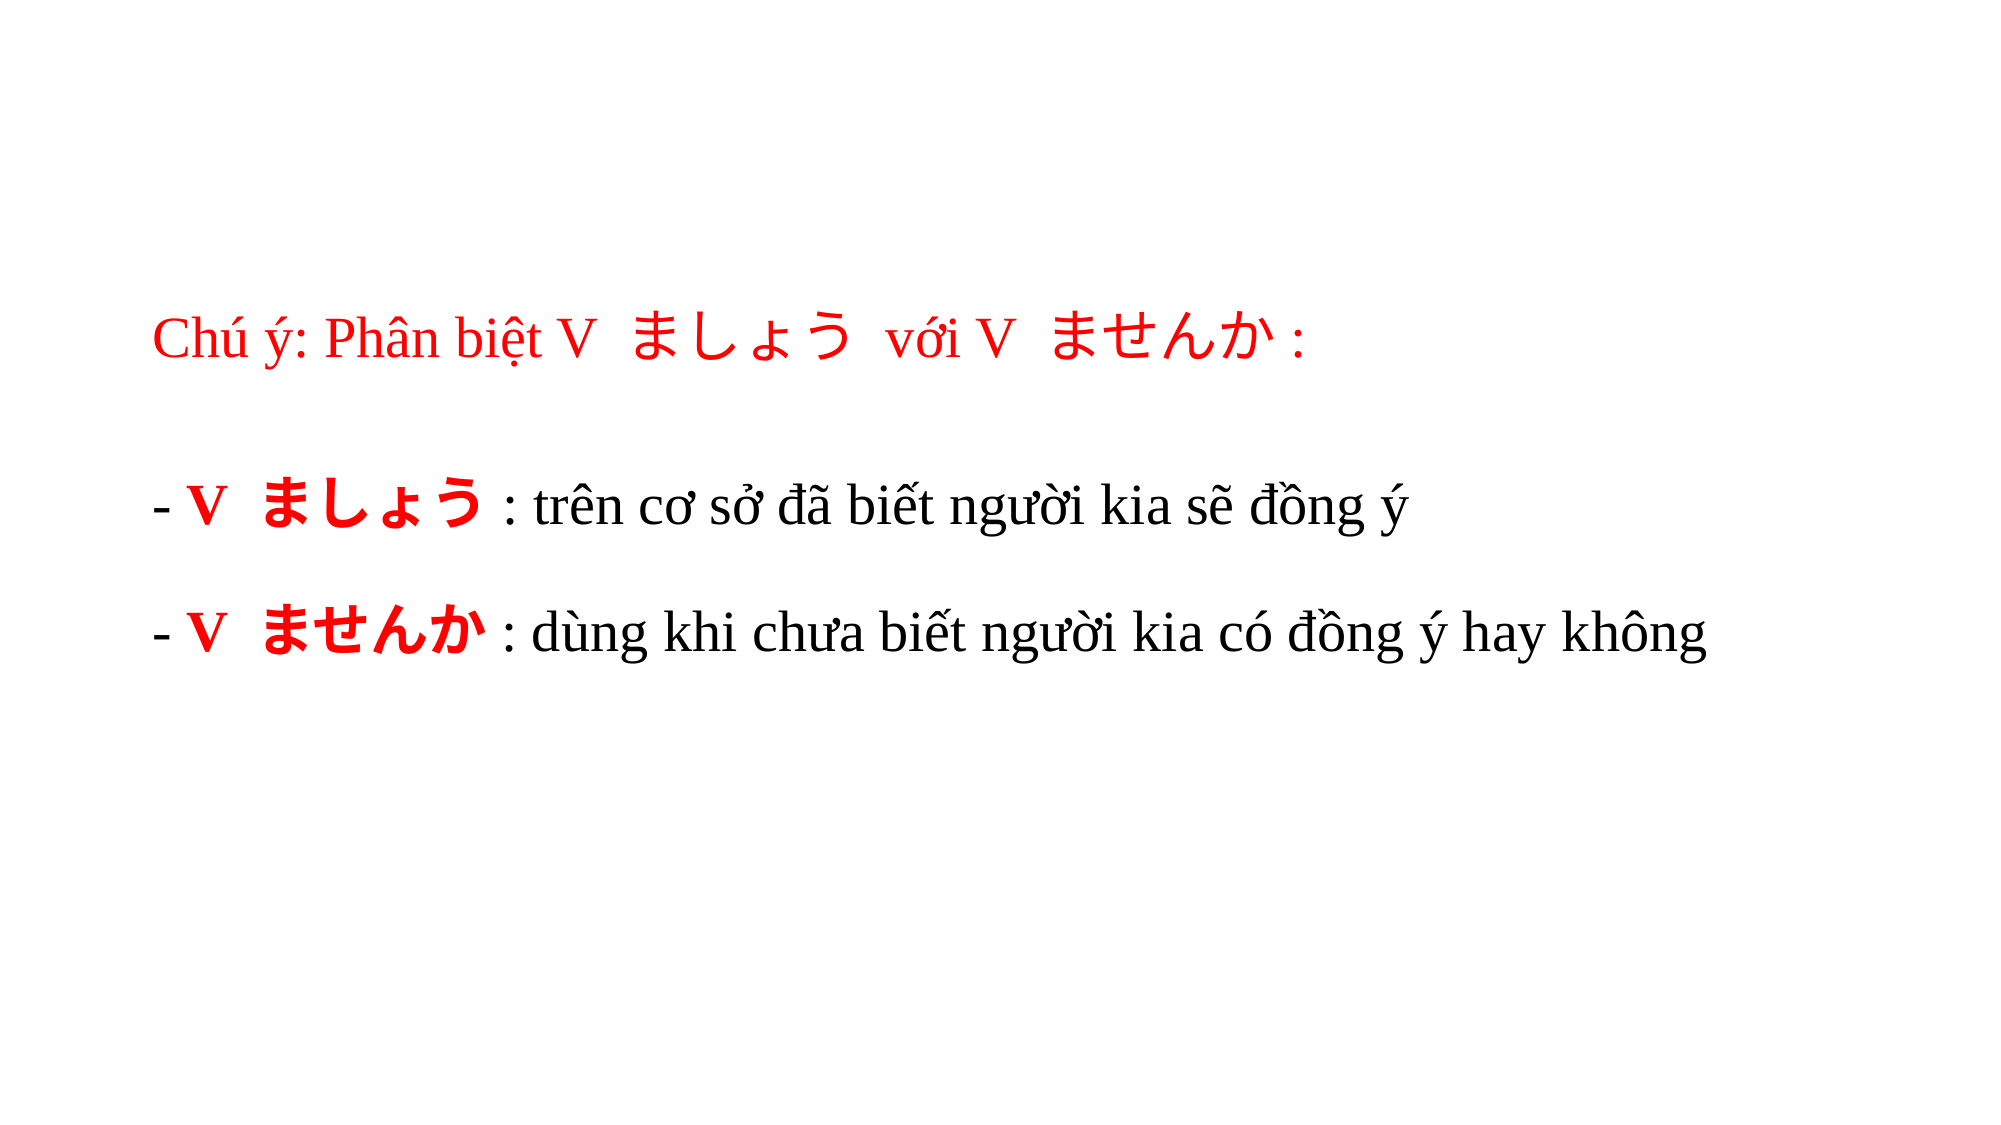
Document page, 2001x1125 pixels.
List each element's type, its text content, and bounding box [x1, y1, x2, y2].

list Chú ý: Phân biệt V ましょう với V ませんか: - V ましょう: trên cơ sở đã biết người kia sẽ đồng ý - V ませんか: dùng khi chưa biết người kia có đồng ý hay không [137, 299, 1863, 1014]
